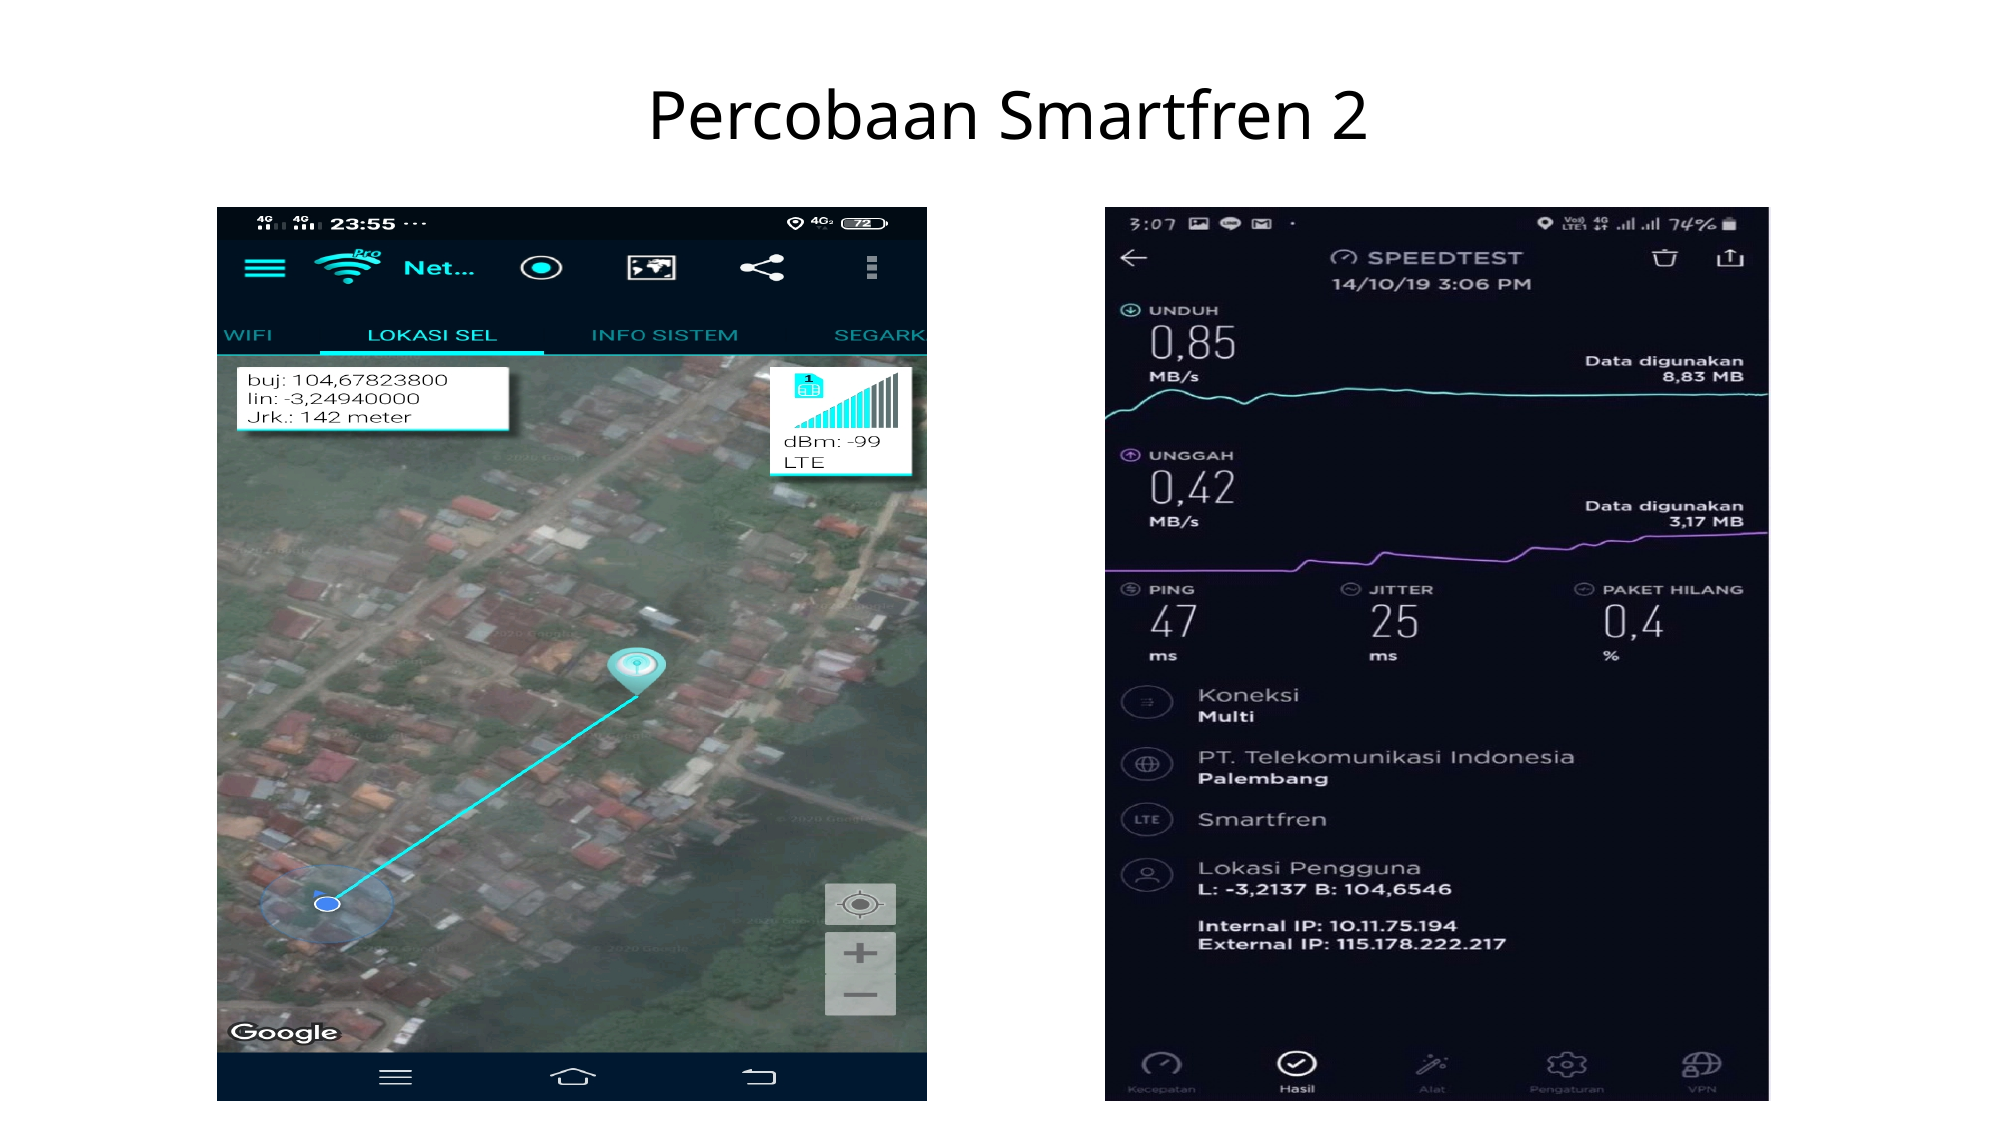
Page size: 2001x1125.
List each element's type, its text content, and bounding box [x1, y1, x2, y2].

text_box Percobaan Smartfren 2 [551, 65, 1467, 160]
picture [217, 207, 927, 1101]
picture [1105, 207, 1771, 1101]
